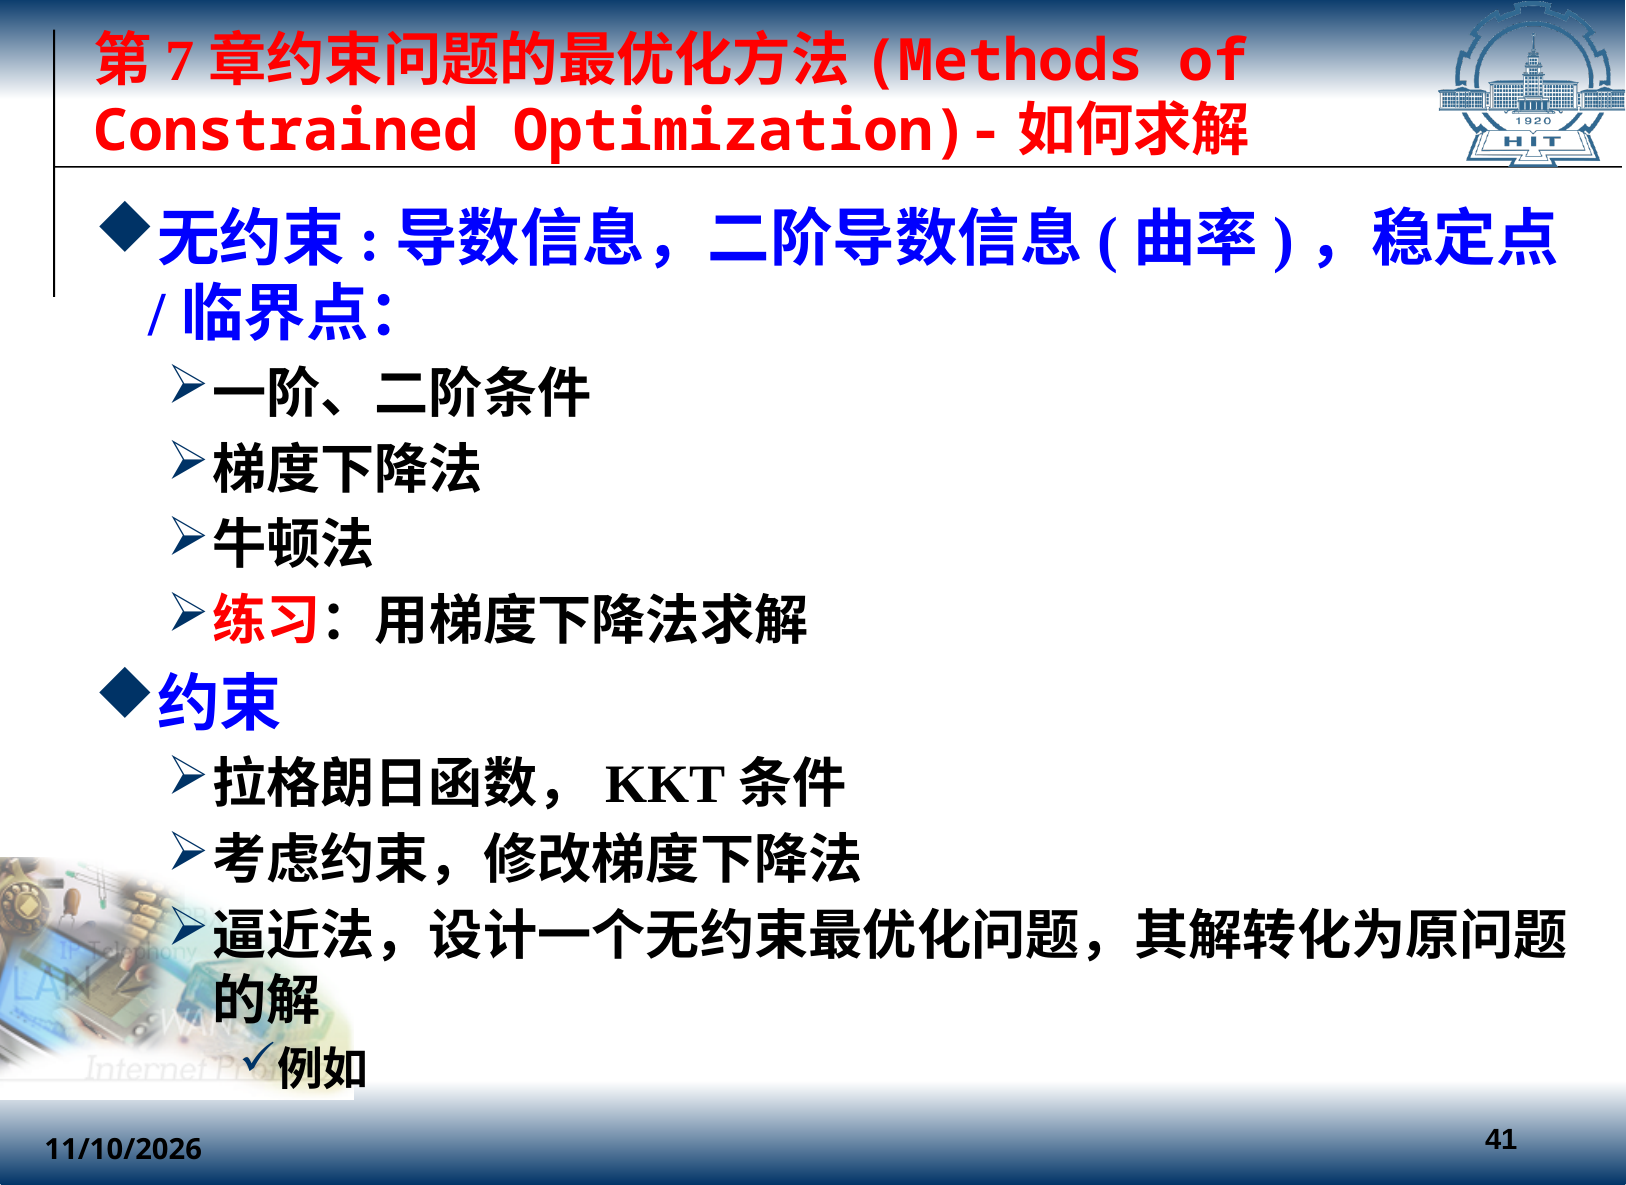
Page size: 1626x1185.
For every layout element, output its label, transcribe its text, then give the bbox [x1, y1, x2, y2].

picture [0, 857, 354, 1100]
picture [349, 942, 354, 950]
title 第7章约束问题的最优化方法(Methods of Constrained Optimization)-如何求解 [78, 29, 1498, 155]
picture [1438, 1, 1626, 167]
